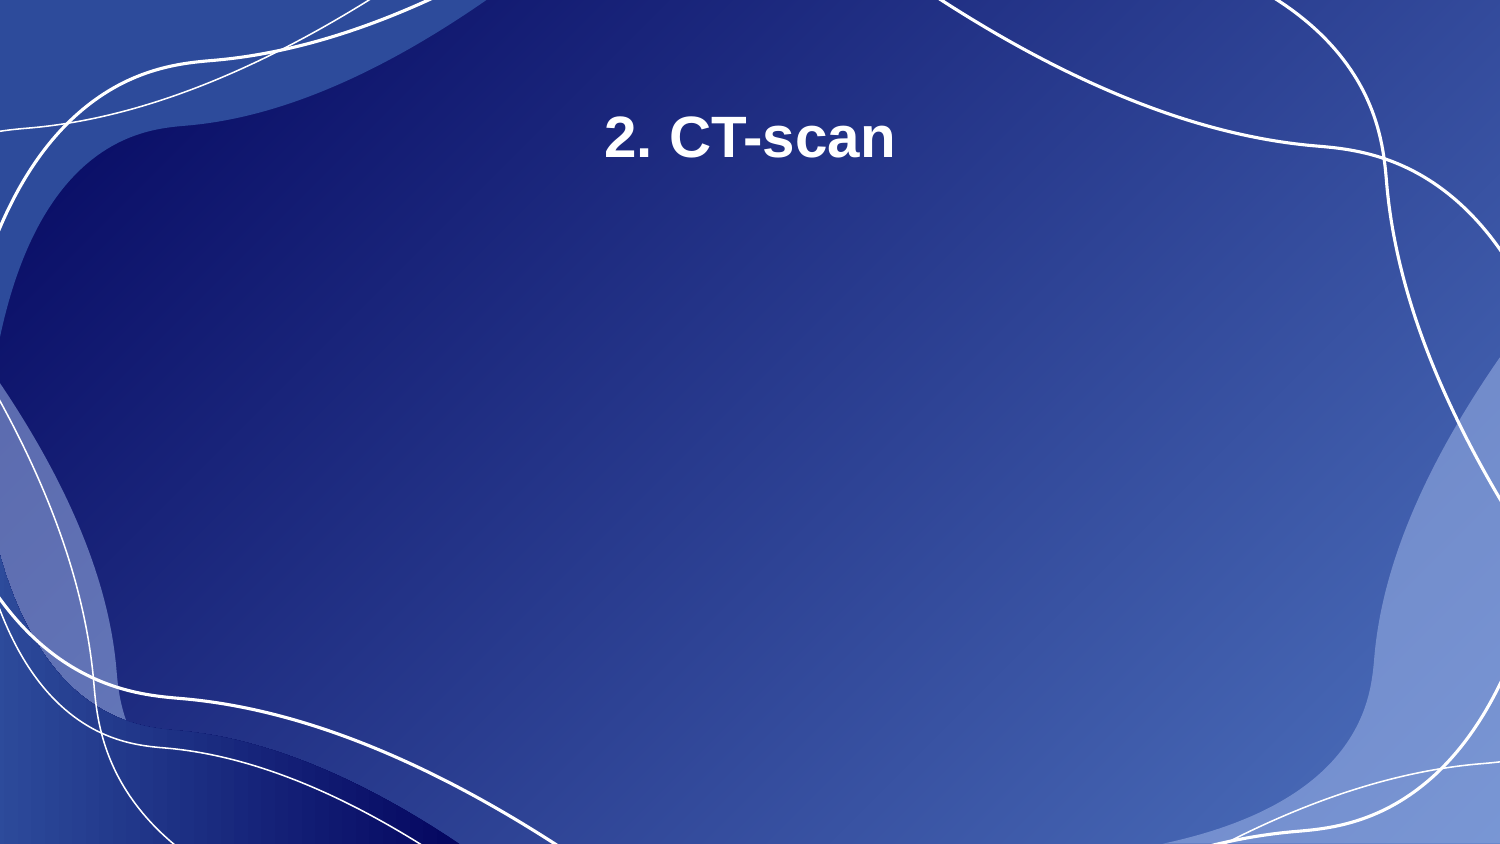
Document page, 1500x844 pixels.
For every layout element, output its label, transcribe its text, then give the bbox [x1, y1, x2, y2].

title 2. CT-scan [0, 99, 1500, 201]
